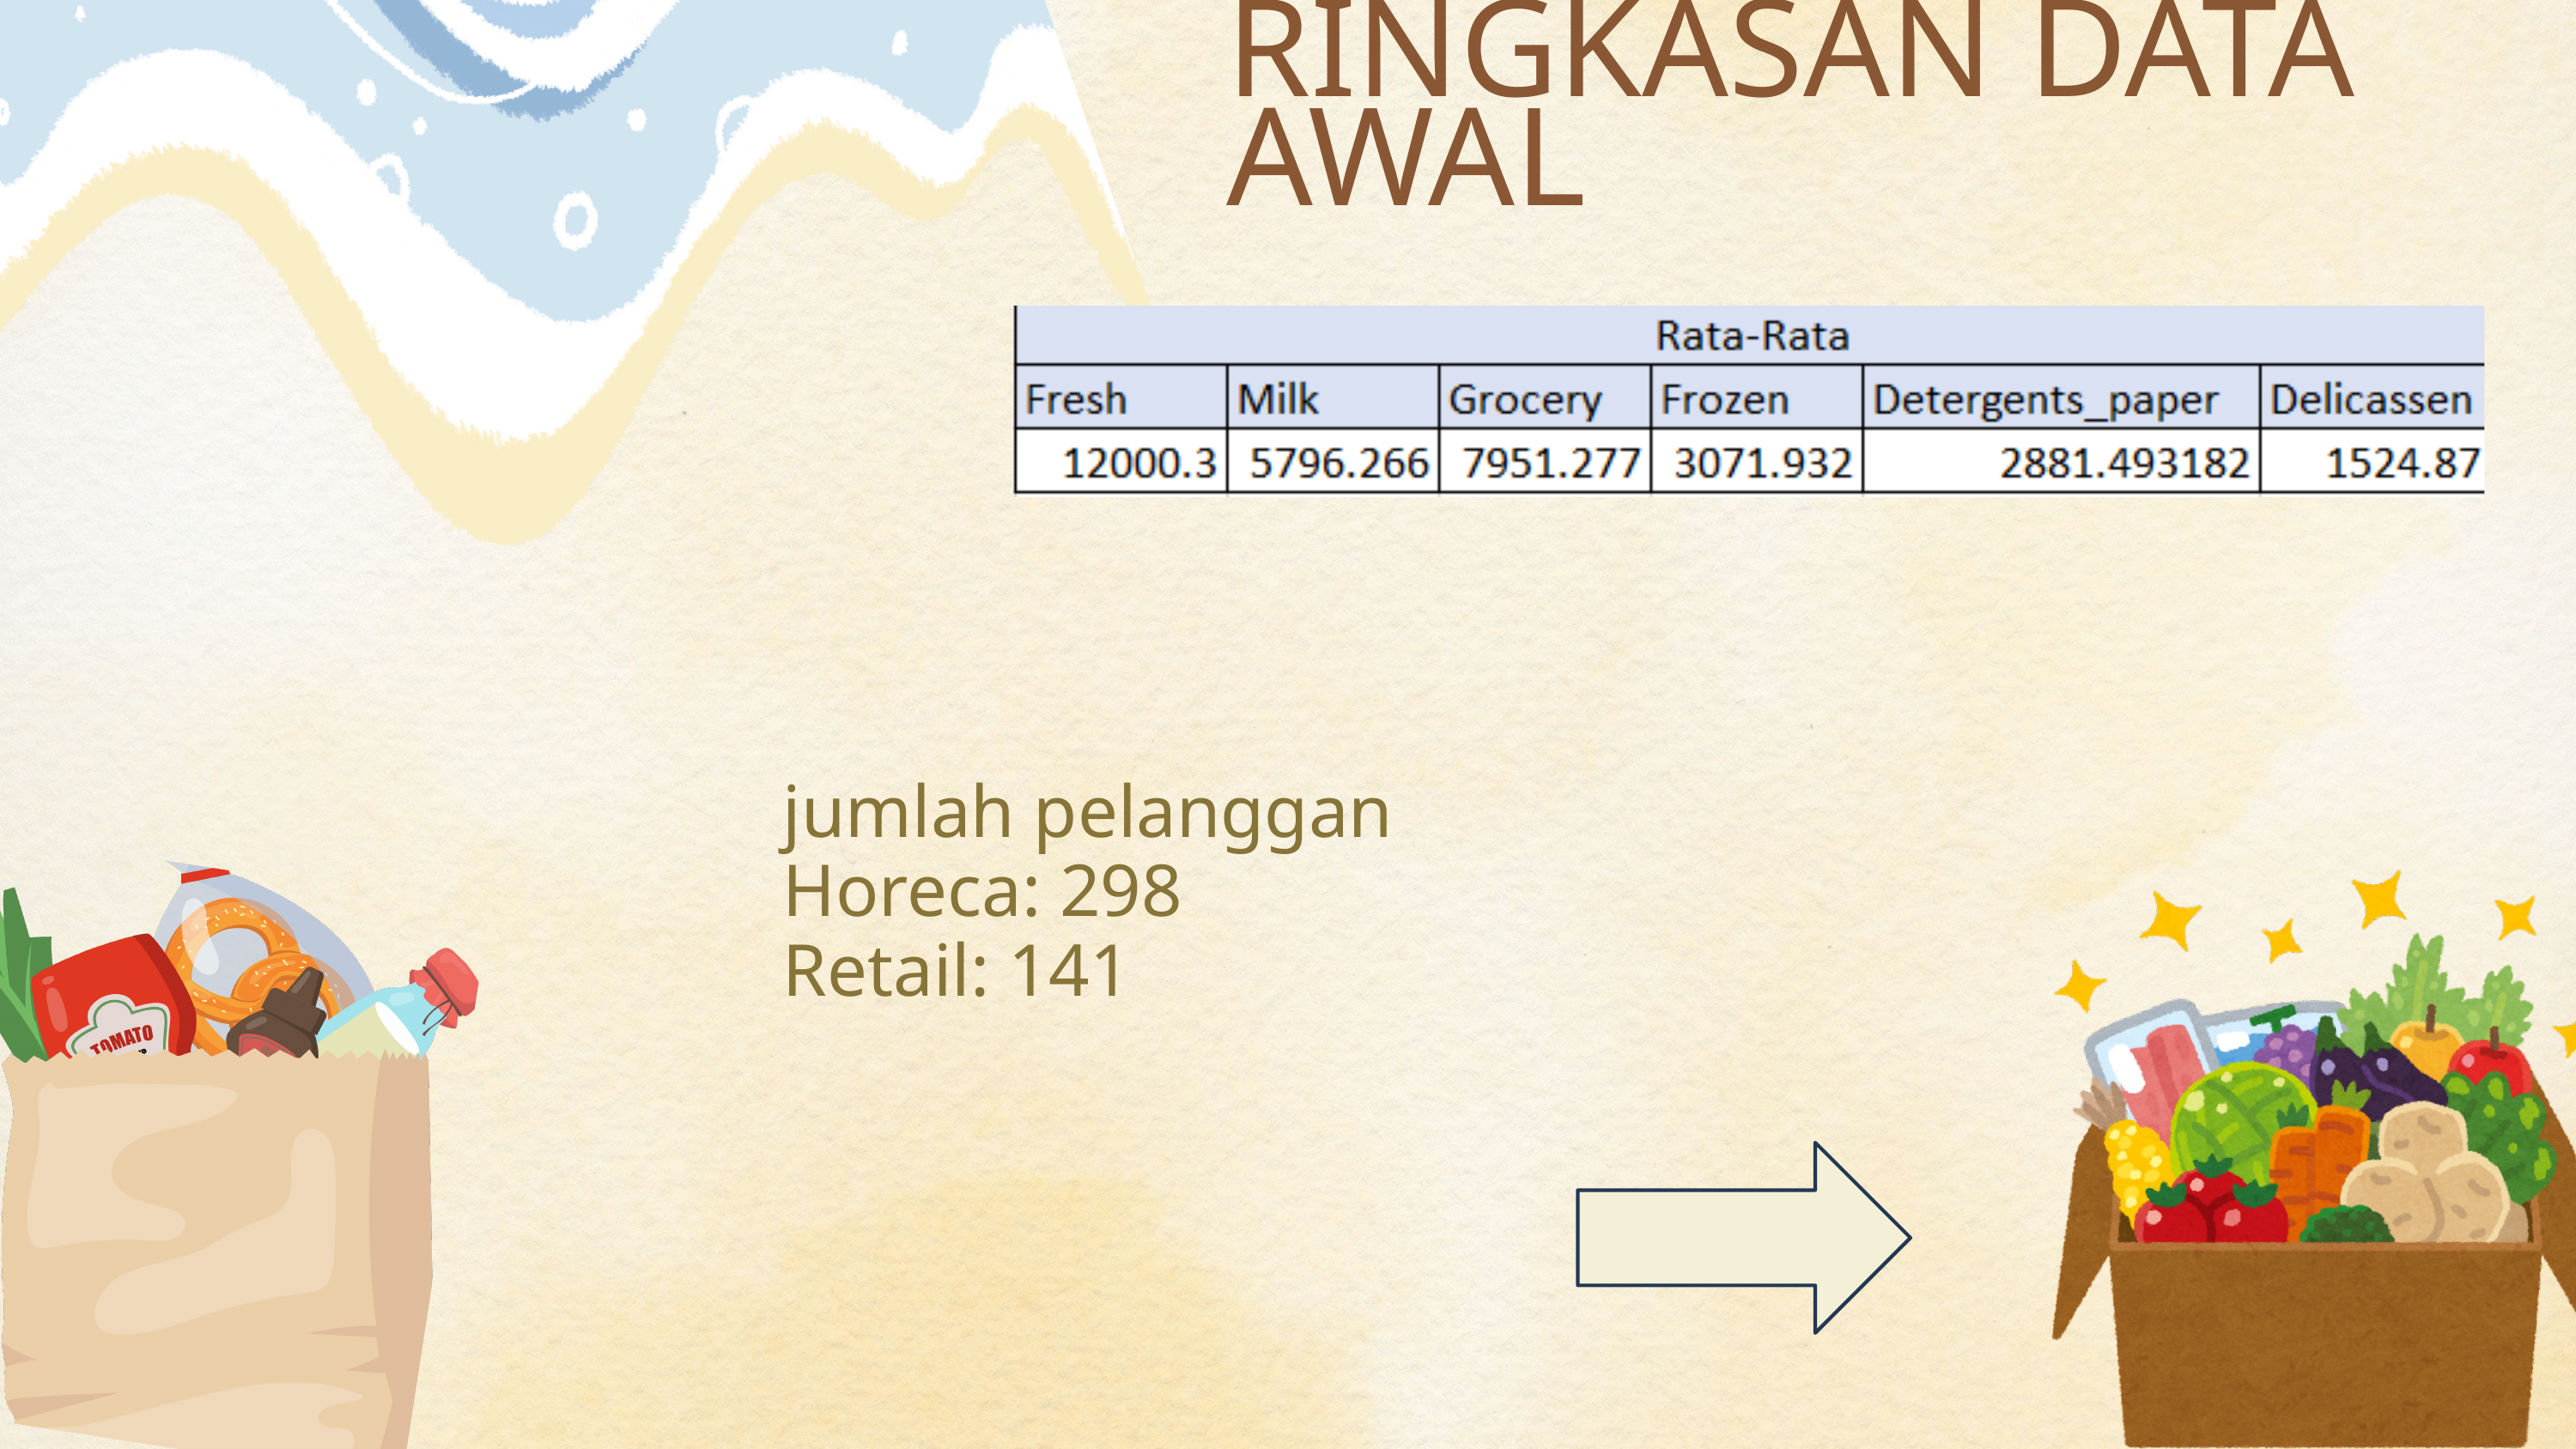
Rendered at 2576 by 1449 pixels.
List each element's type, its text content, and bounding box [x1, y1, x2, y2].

text_box [0, 834, 490, 1449]
text_box jumlah pelanggan Horeca: 298 Retail: 141 [782, 772, 1670, 1011]
text_box [0, 0, 1151, 724]
text_box [0, 0, 2576, 1449]
text_box [1576, 1141, 1913, 1335]
text_box RINGKASAN DATA AWAL [1226, 15, 2576, 233]
text_box [1012, 306, 2485, 497]
text_box [2050, 869, 2576, 1449]
